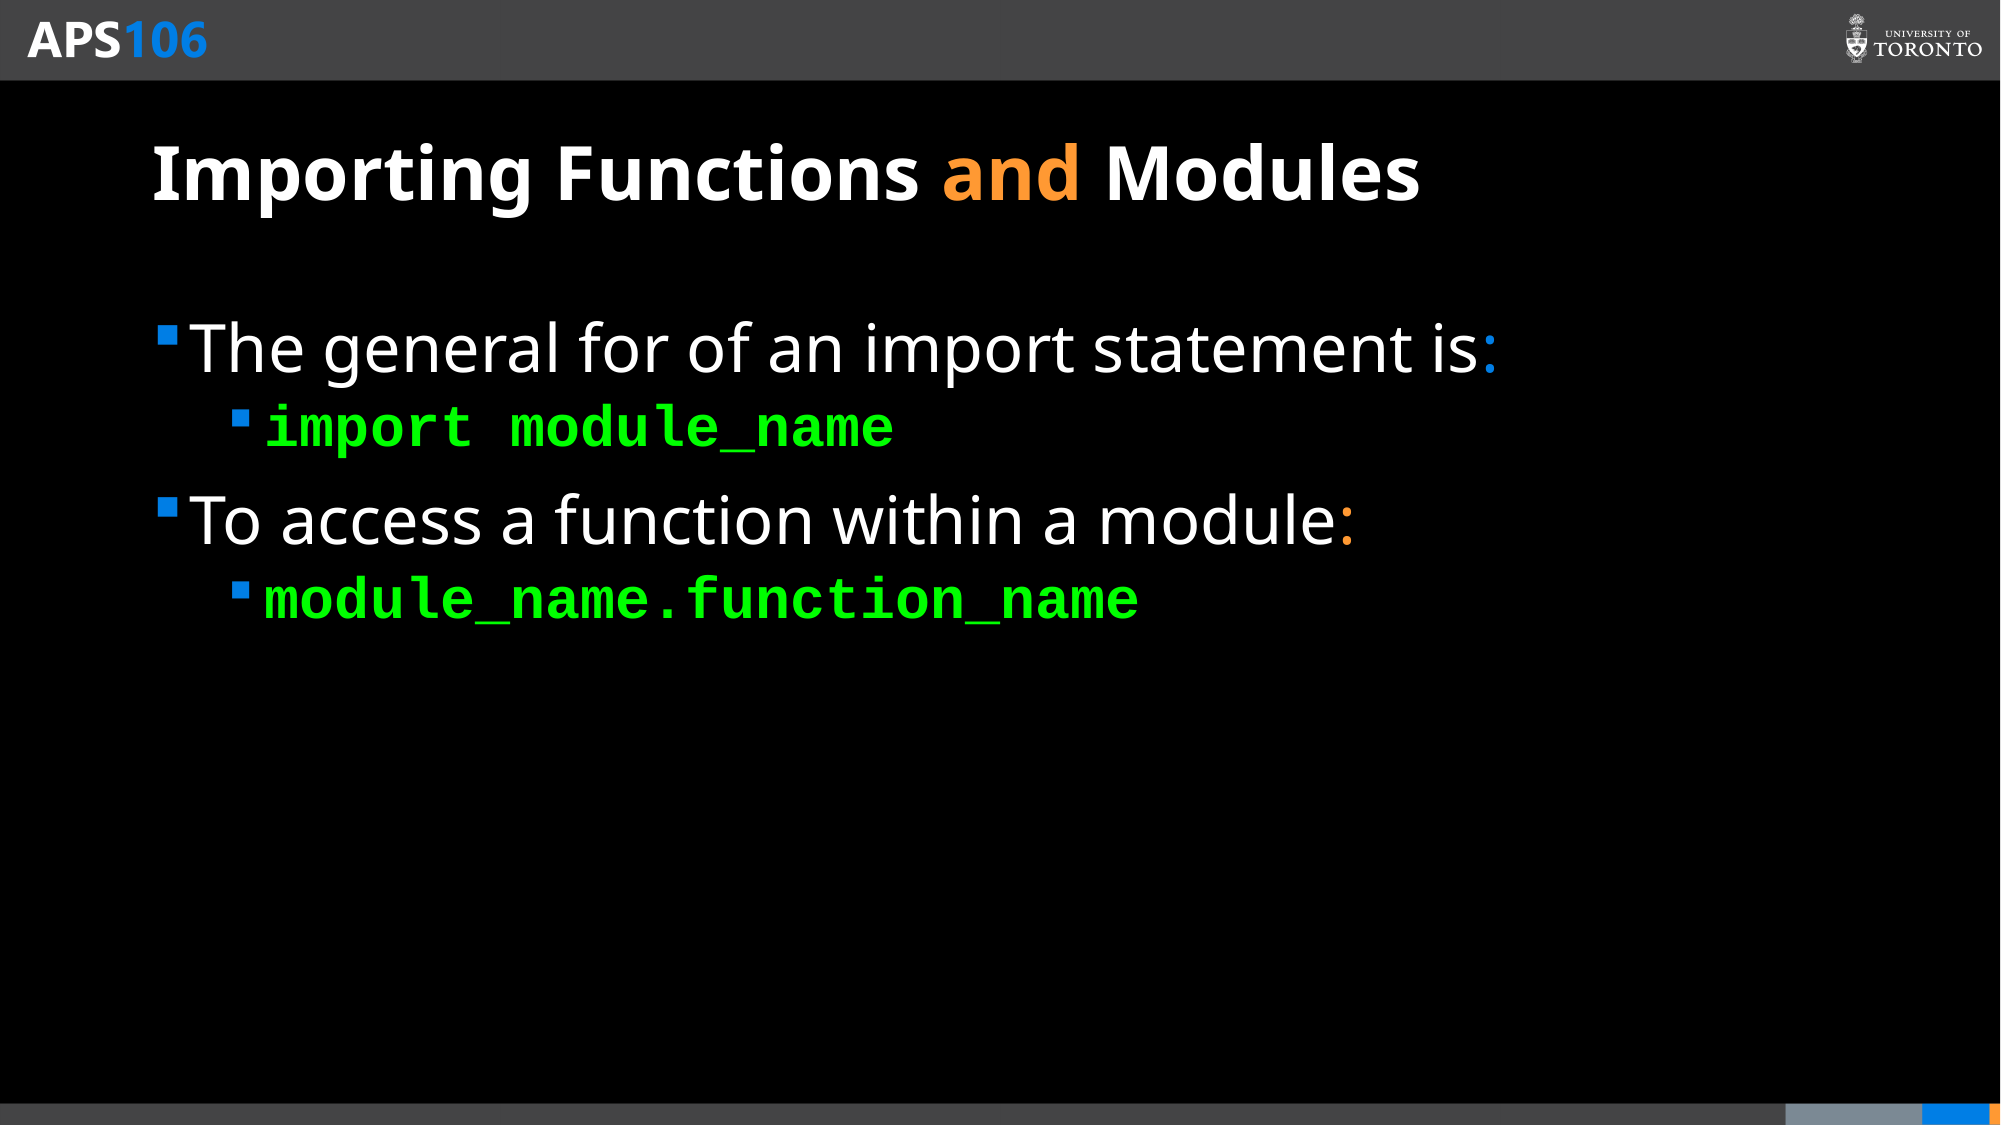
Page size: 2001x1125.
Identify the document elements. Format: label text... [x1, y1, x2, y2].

list The general for of an import statement is: import module_name To access a function within a module: module_name.function_name [137, 299, 1863, 1093]
title Importing Functions and Modules [137, 119, 1863, 227]
picture [0, 0, 2001, 1125]
